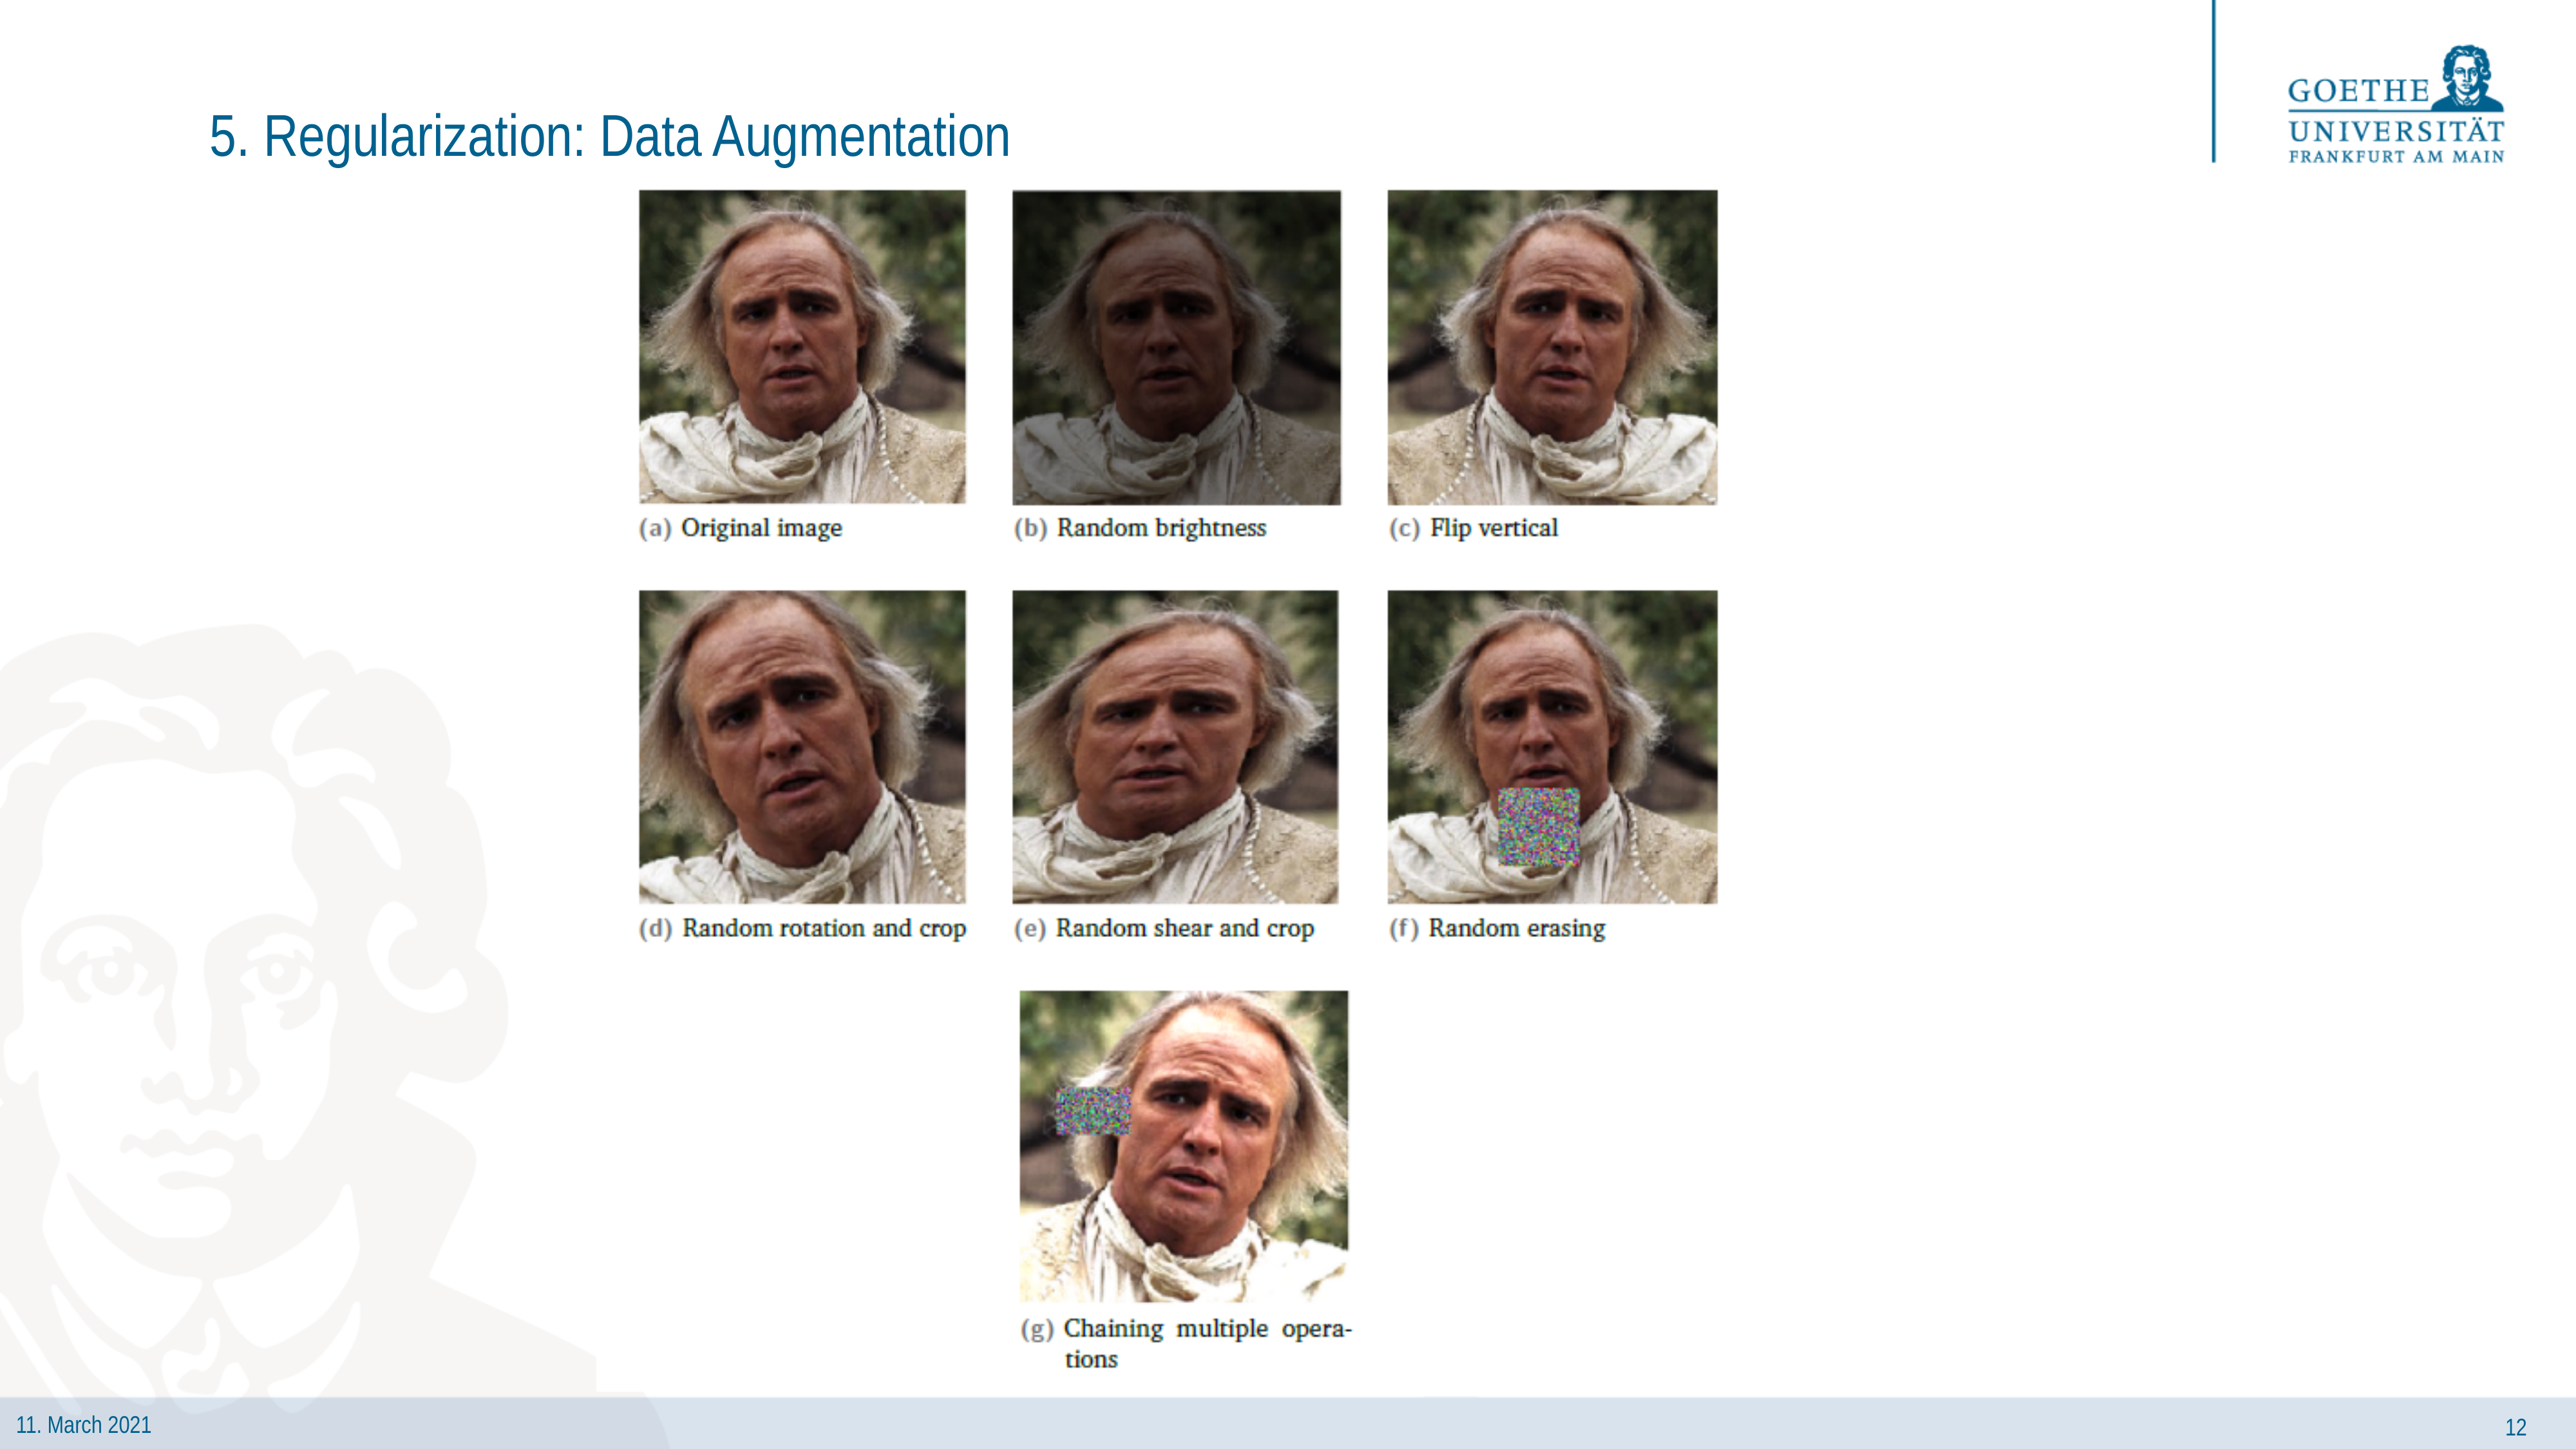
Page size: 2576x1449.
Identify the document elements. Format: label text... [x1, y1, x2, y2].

title 5. Regularization: Data Augmentation [200, 21, 2194, 173]
picture [0, 0, 2576, 1449]
slide_number ‹#› [2342, 1407, 2537, 1430]
